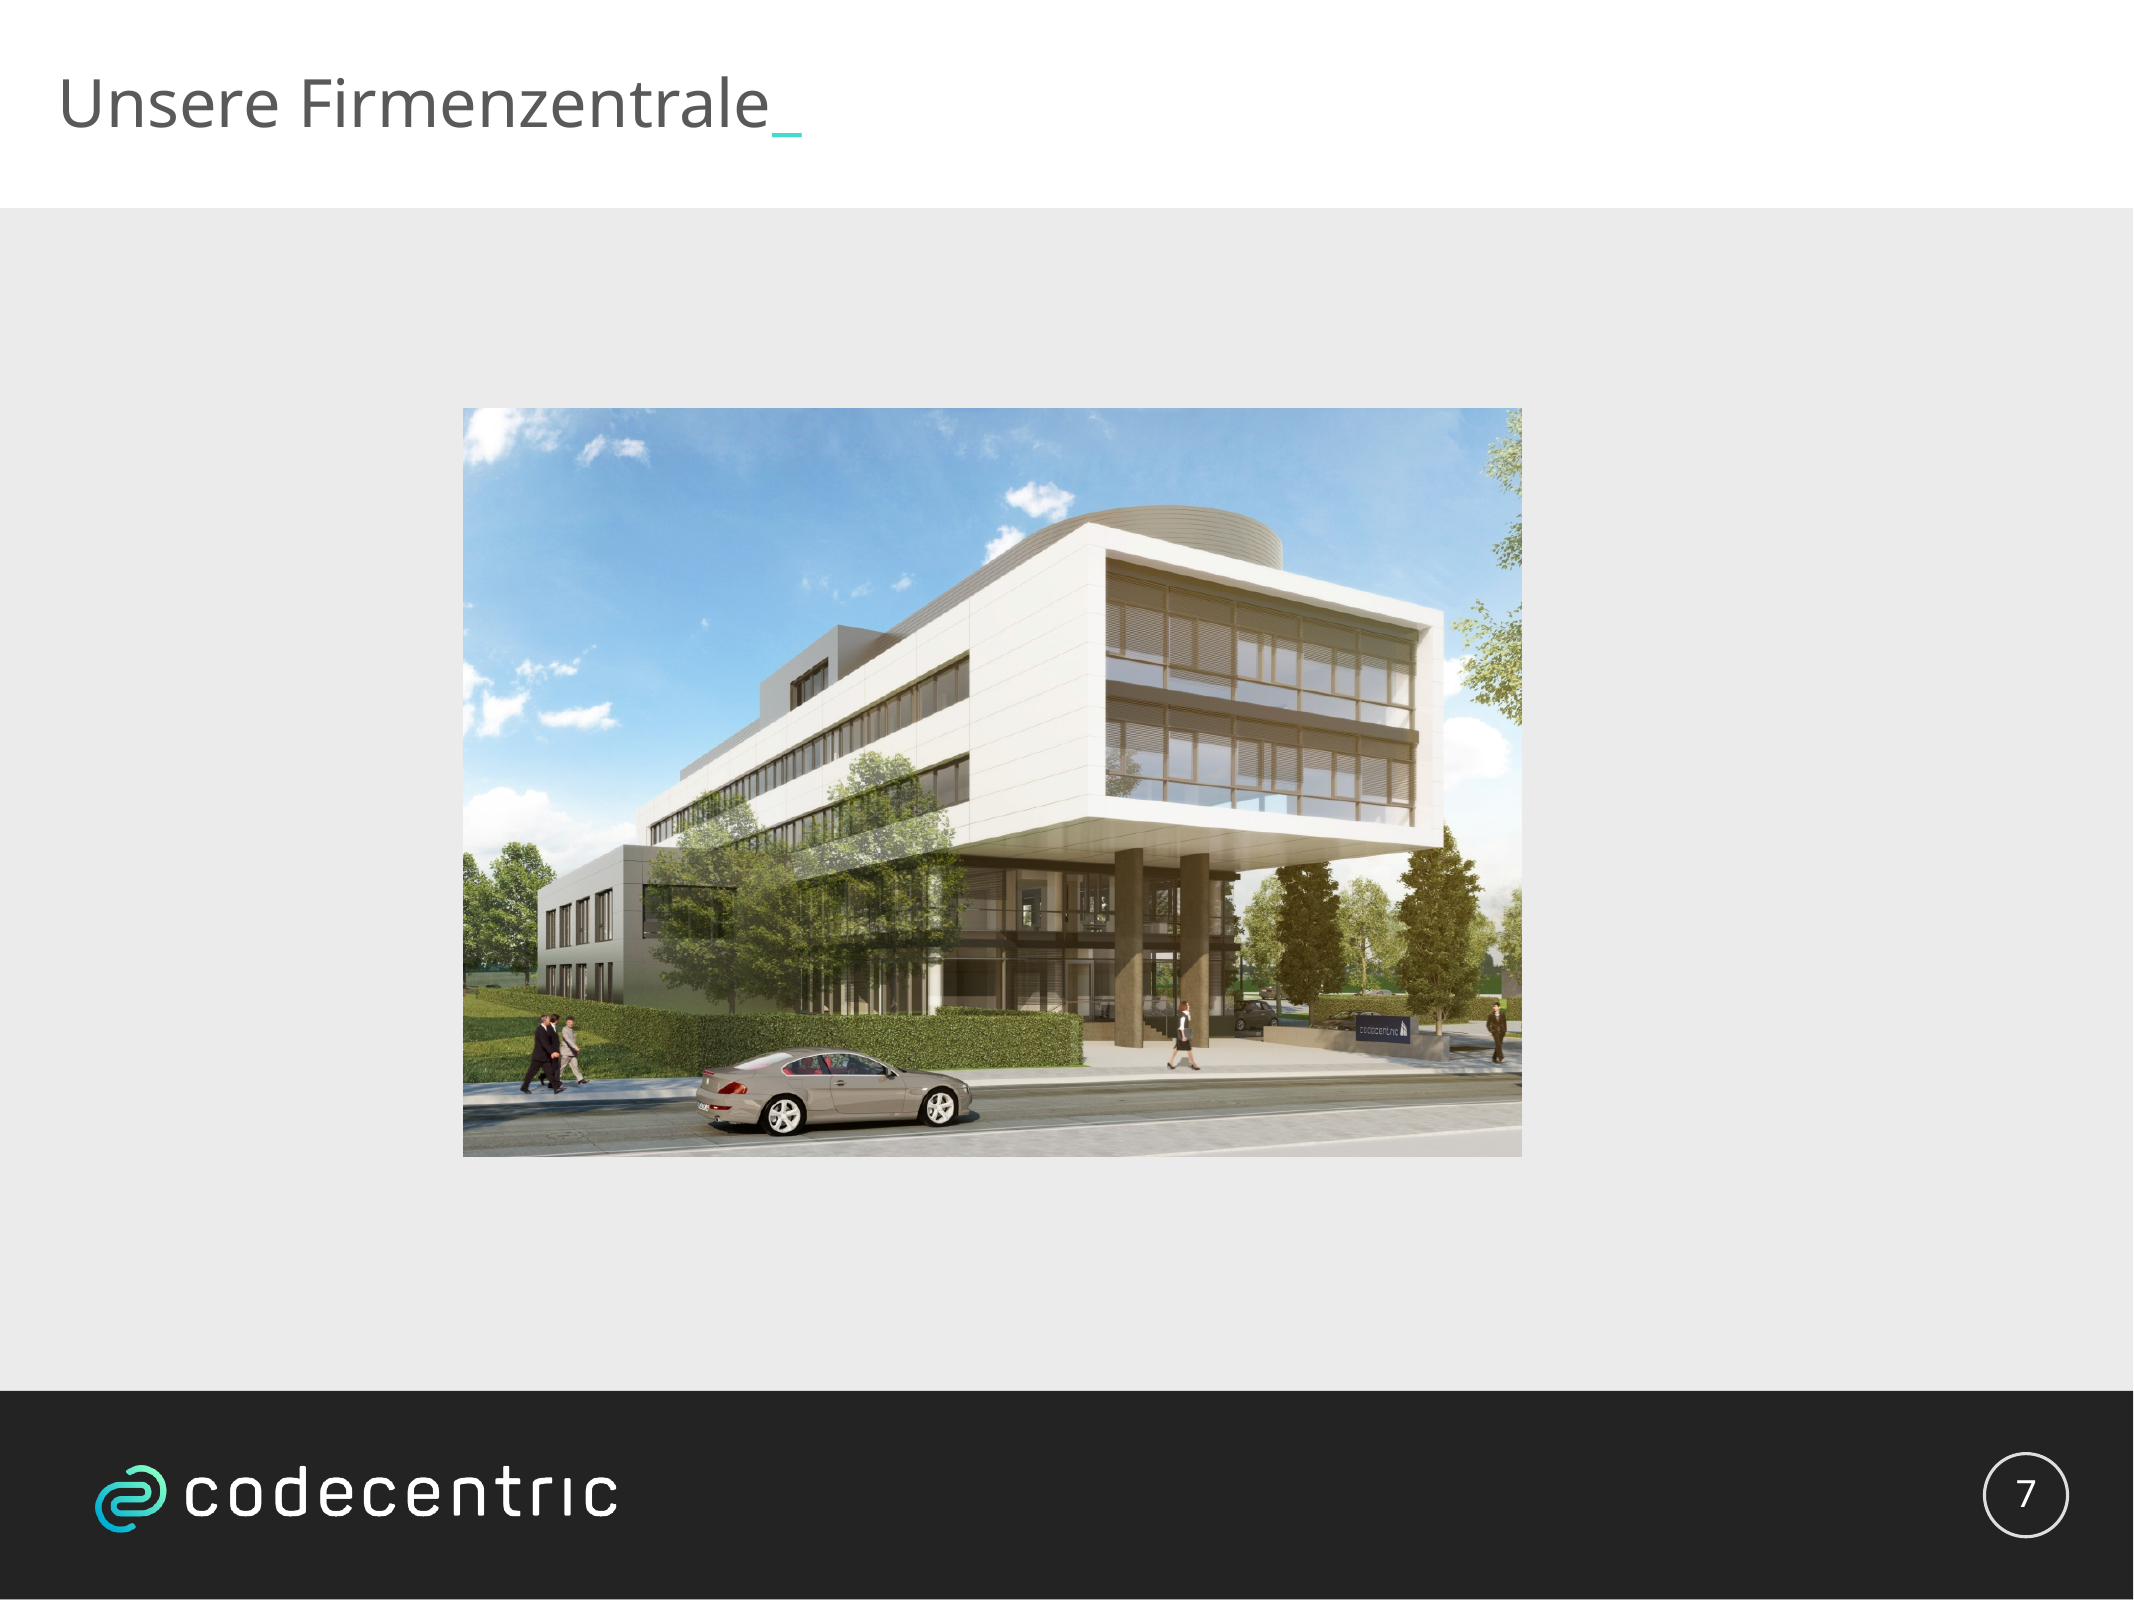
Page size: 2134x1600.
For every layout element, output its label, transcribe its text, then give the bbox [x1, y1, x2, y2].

picture [463, 408, 1522, 1157]
slide_number 7 [2009, 1469, 2043, 1533]
picture [95, 1465, 617, 1533]
text_box Unsere Firmenzentrale_ [57, 60, 803, 141]
